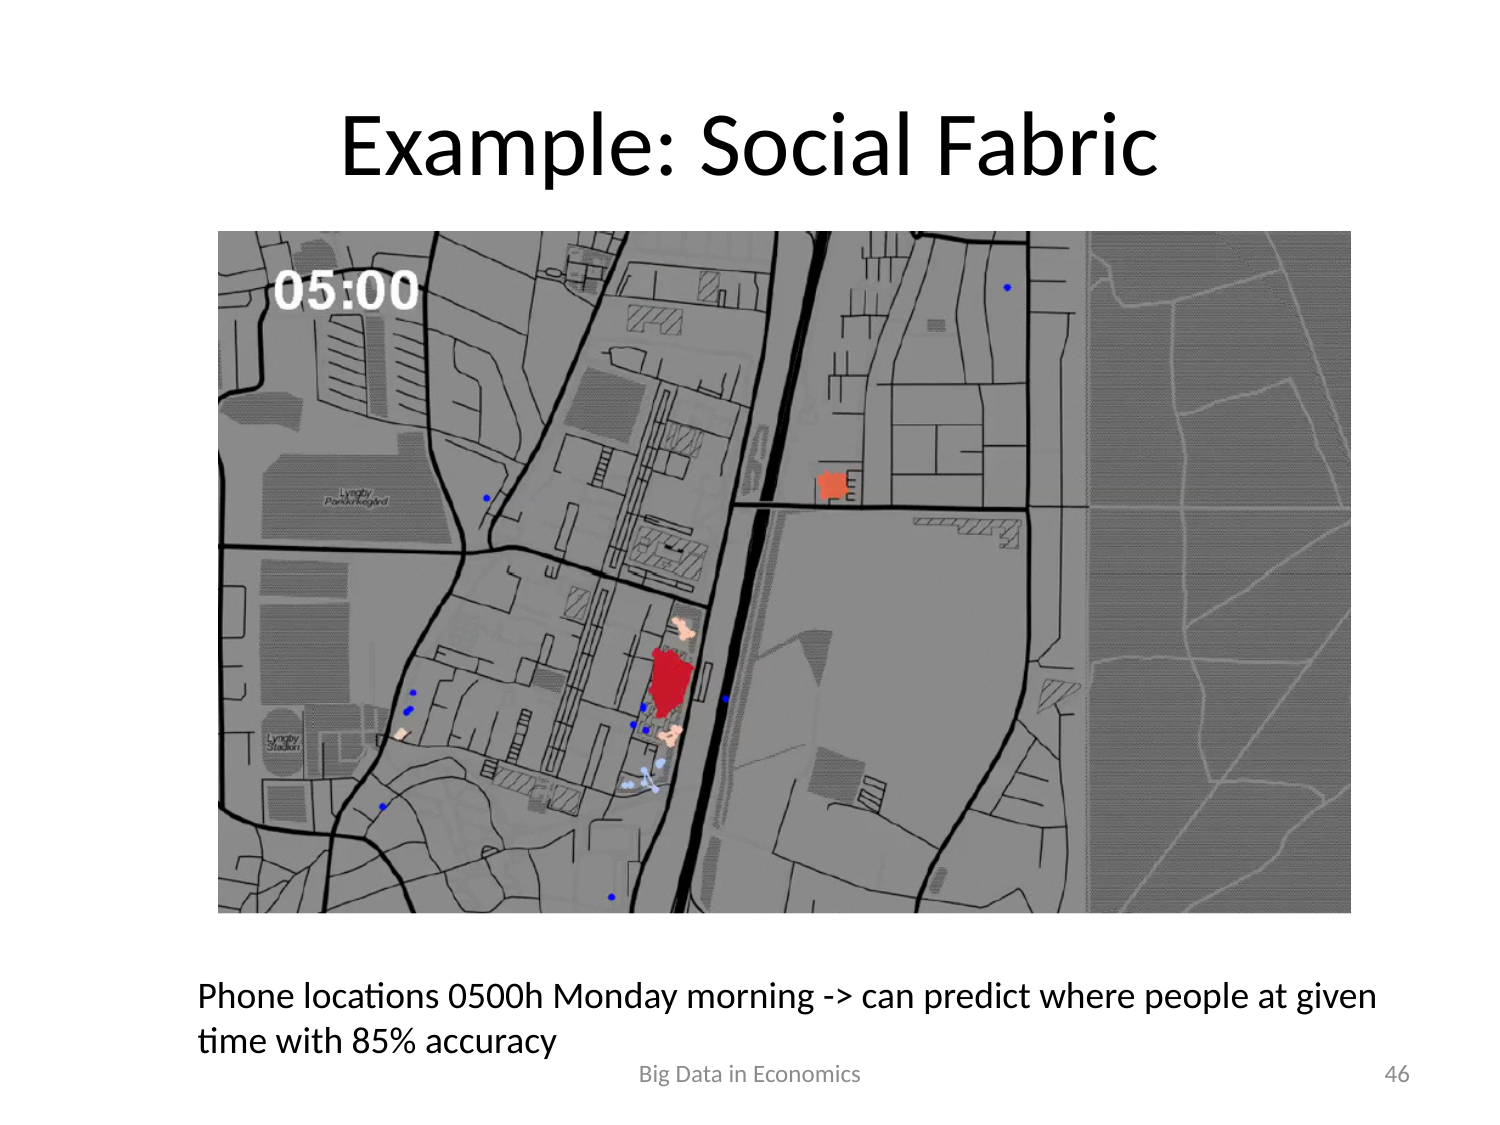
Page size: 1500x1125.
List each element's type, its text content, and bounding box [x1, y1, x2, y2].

title Example: Social Fabric [75, 45, 1425, 233]
footer Big Data in Economics [512, 1069, 988, 1103]
text_box Phone locations 0500h Monday morning -> can predict where people at given time with 85% accuracy [182, 964, 1424, 1069]
picture [218, 231, 1351, 918]
slide_number 46 [1074, 1042, 1425, 1103]
